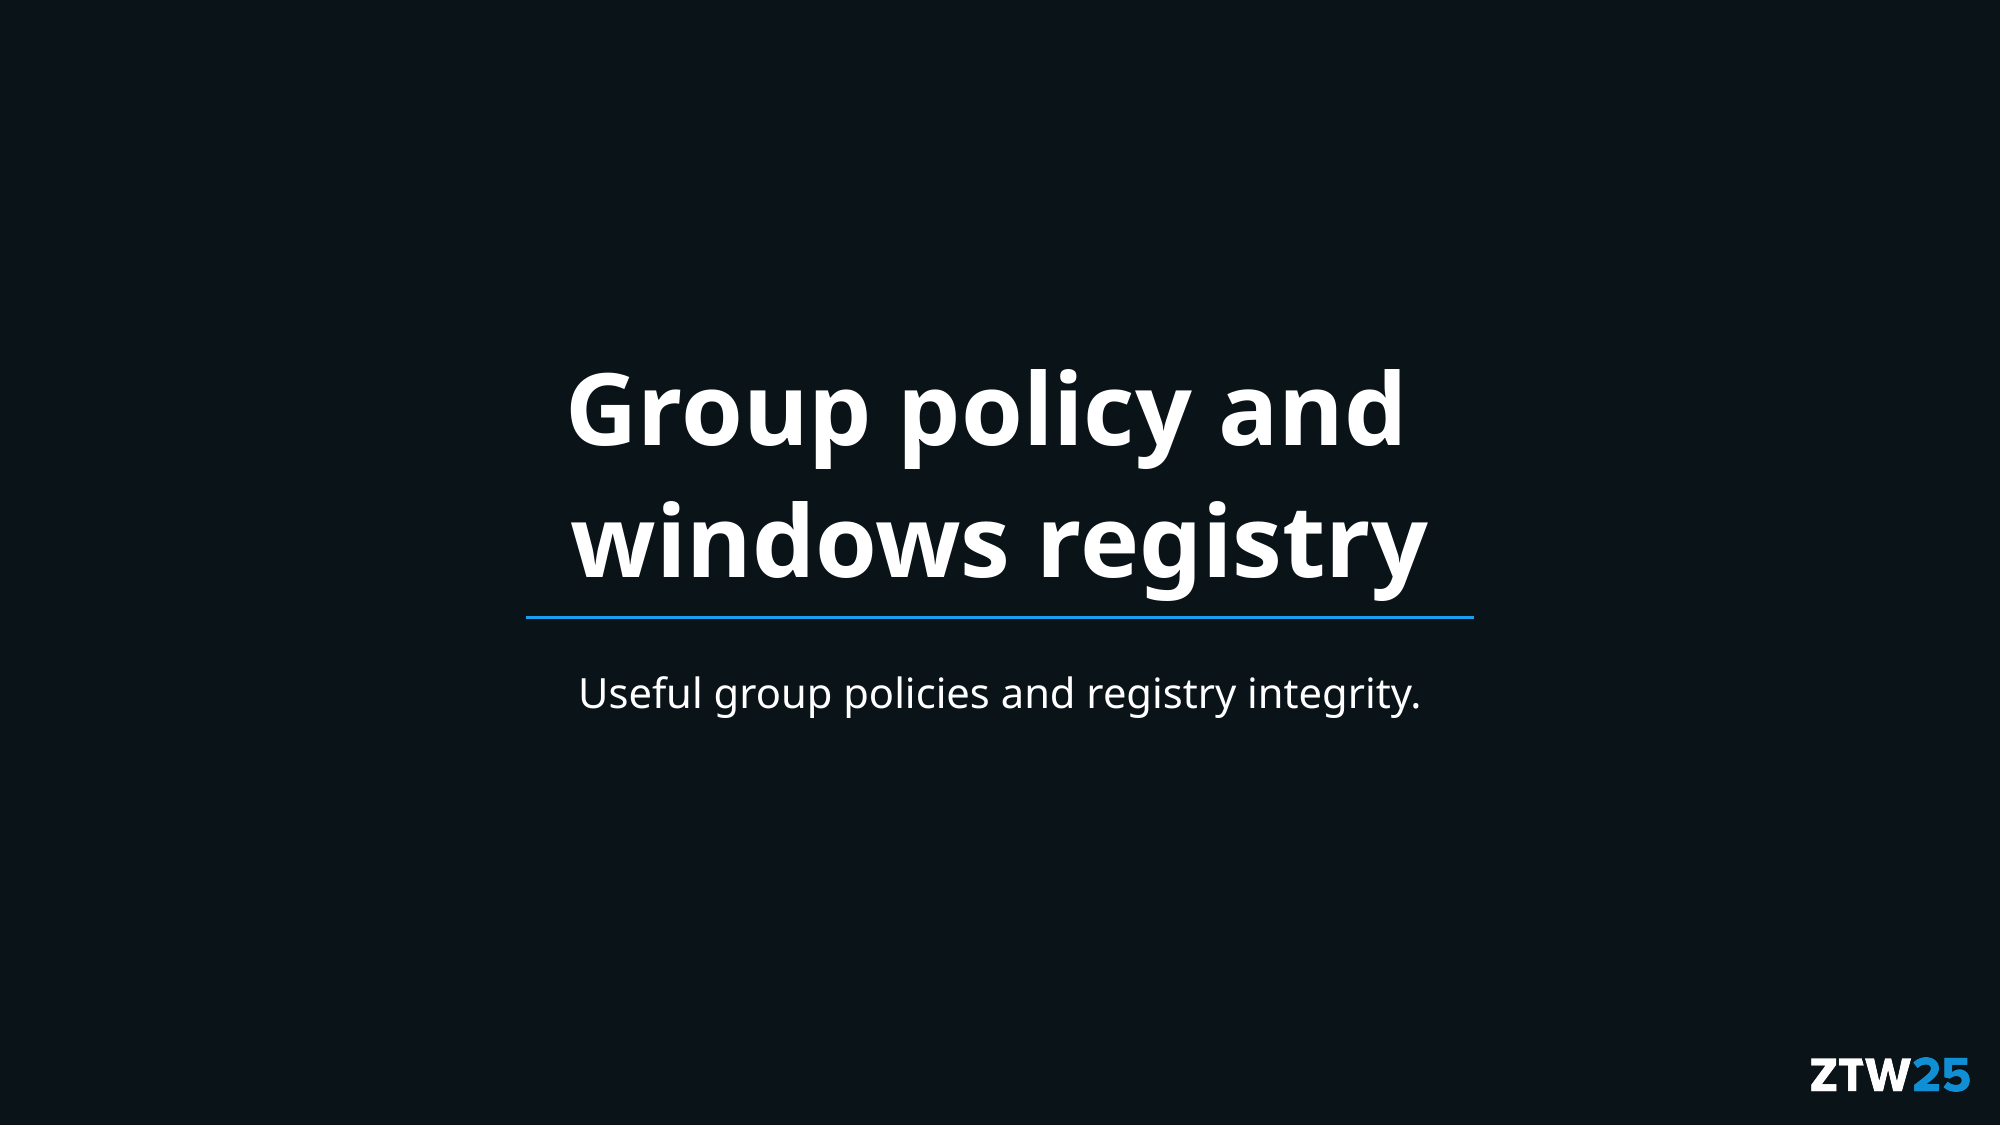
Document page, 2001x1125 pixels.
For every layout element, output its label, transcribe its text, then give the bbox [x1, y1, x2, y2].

picture [1811, 1057, 1970, 1092]
subtitle Useful group policies and registry integrity. [249, 605, 1750, 775]
title Group policy and windows registry [387, 241, 1613, 605]
